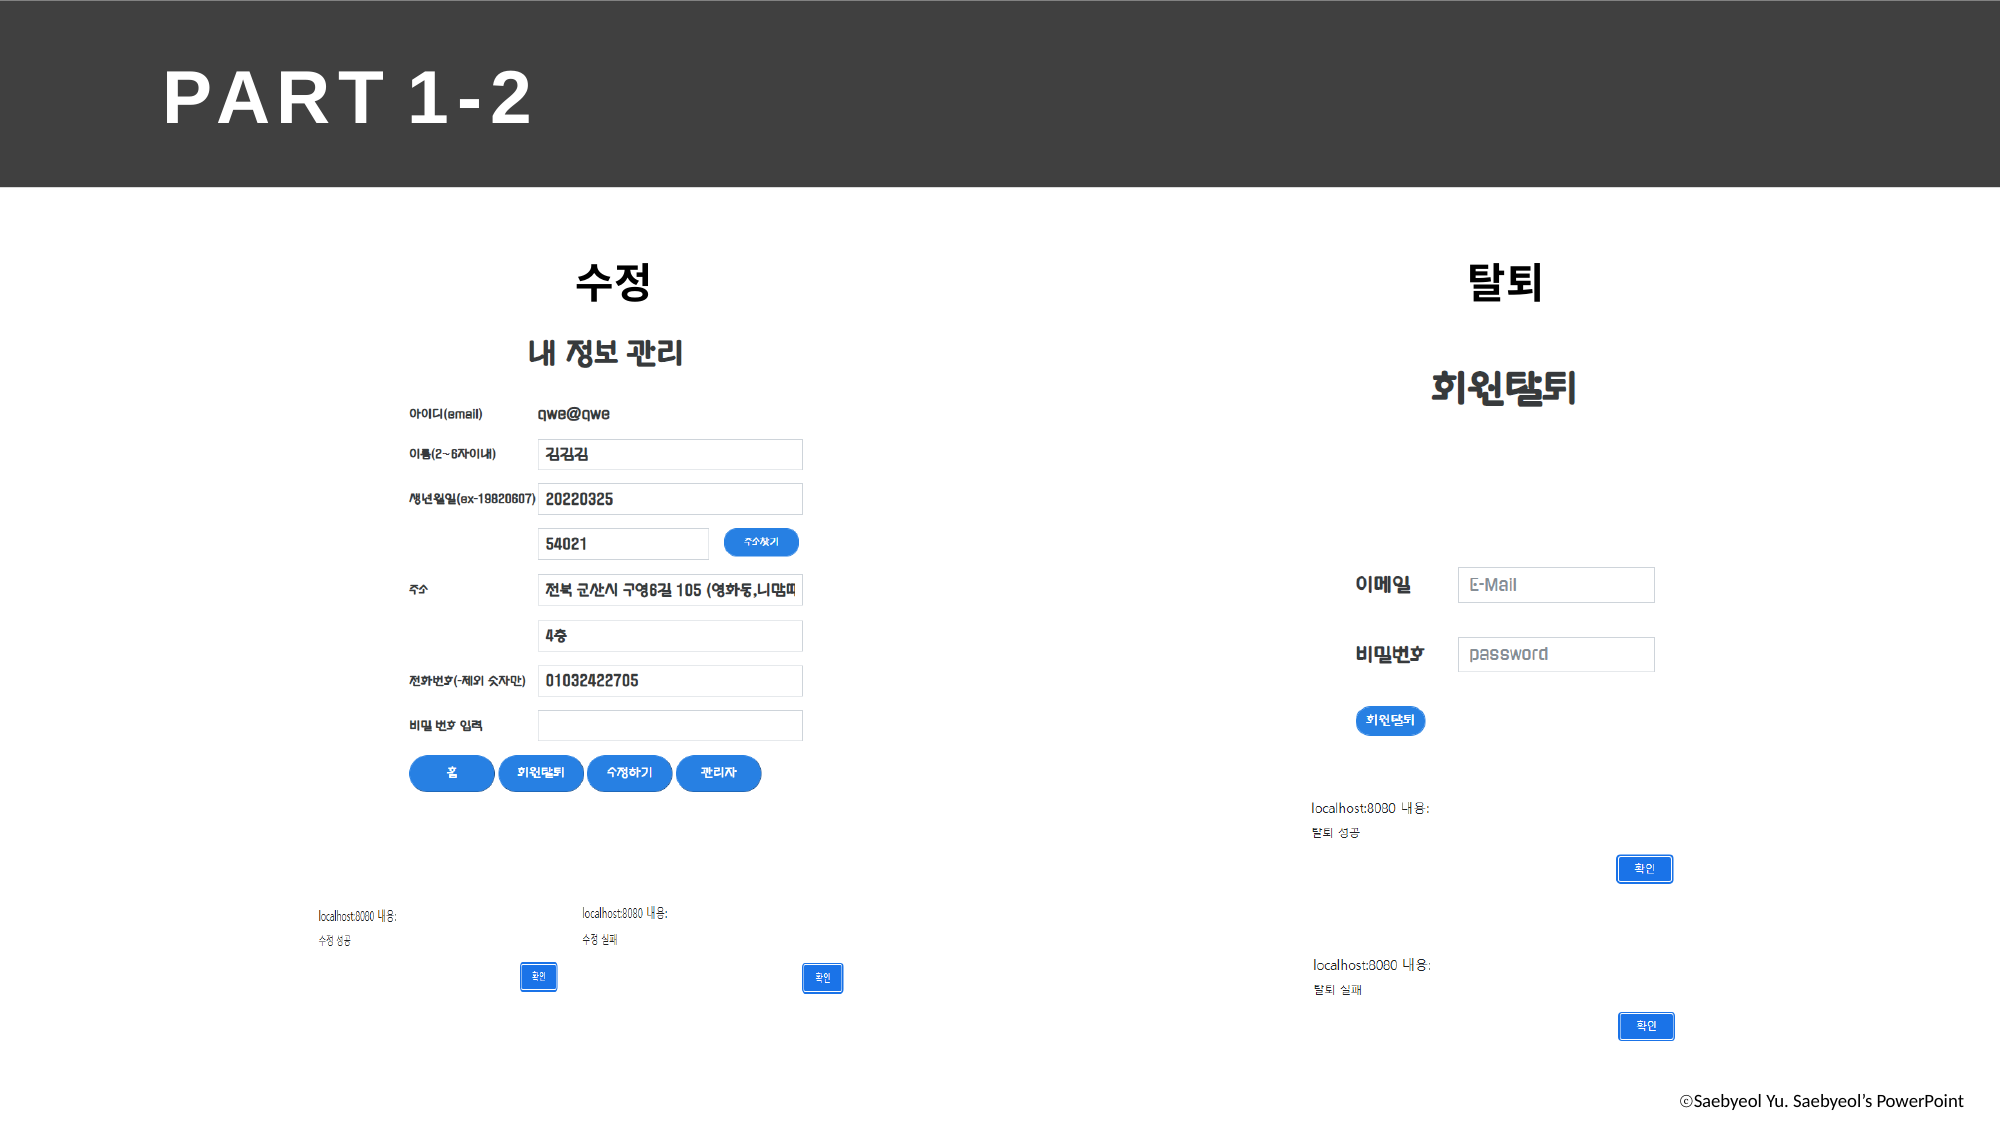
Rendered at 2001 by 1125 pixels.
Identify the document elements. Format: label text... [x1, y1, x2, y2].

picture [578, 903, 847, 1000]
text_box 수정 [561, 249, 713, 314]
picture [1255, 314, 1729, 893]
text_box 탈퇴 [1453, 249, 1623, 314]
picture [373, 314, 831, 825]
text_box [0, 0, 2000, 187]
picture [1304, 951, 1680, 1047]
text_box P A R T 1 - 2 [147, 40, 548, 146]
picture [316, 903, 562, 1000]
